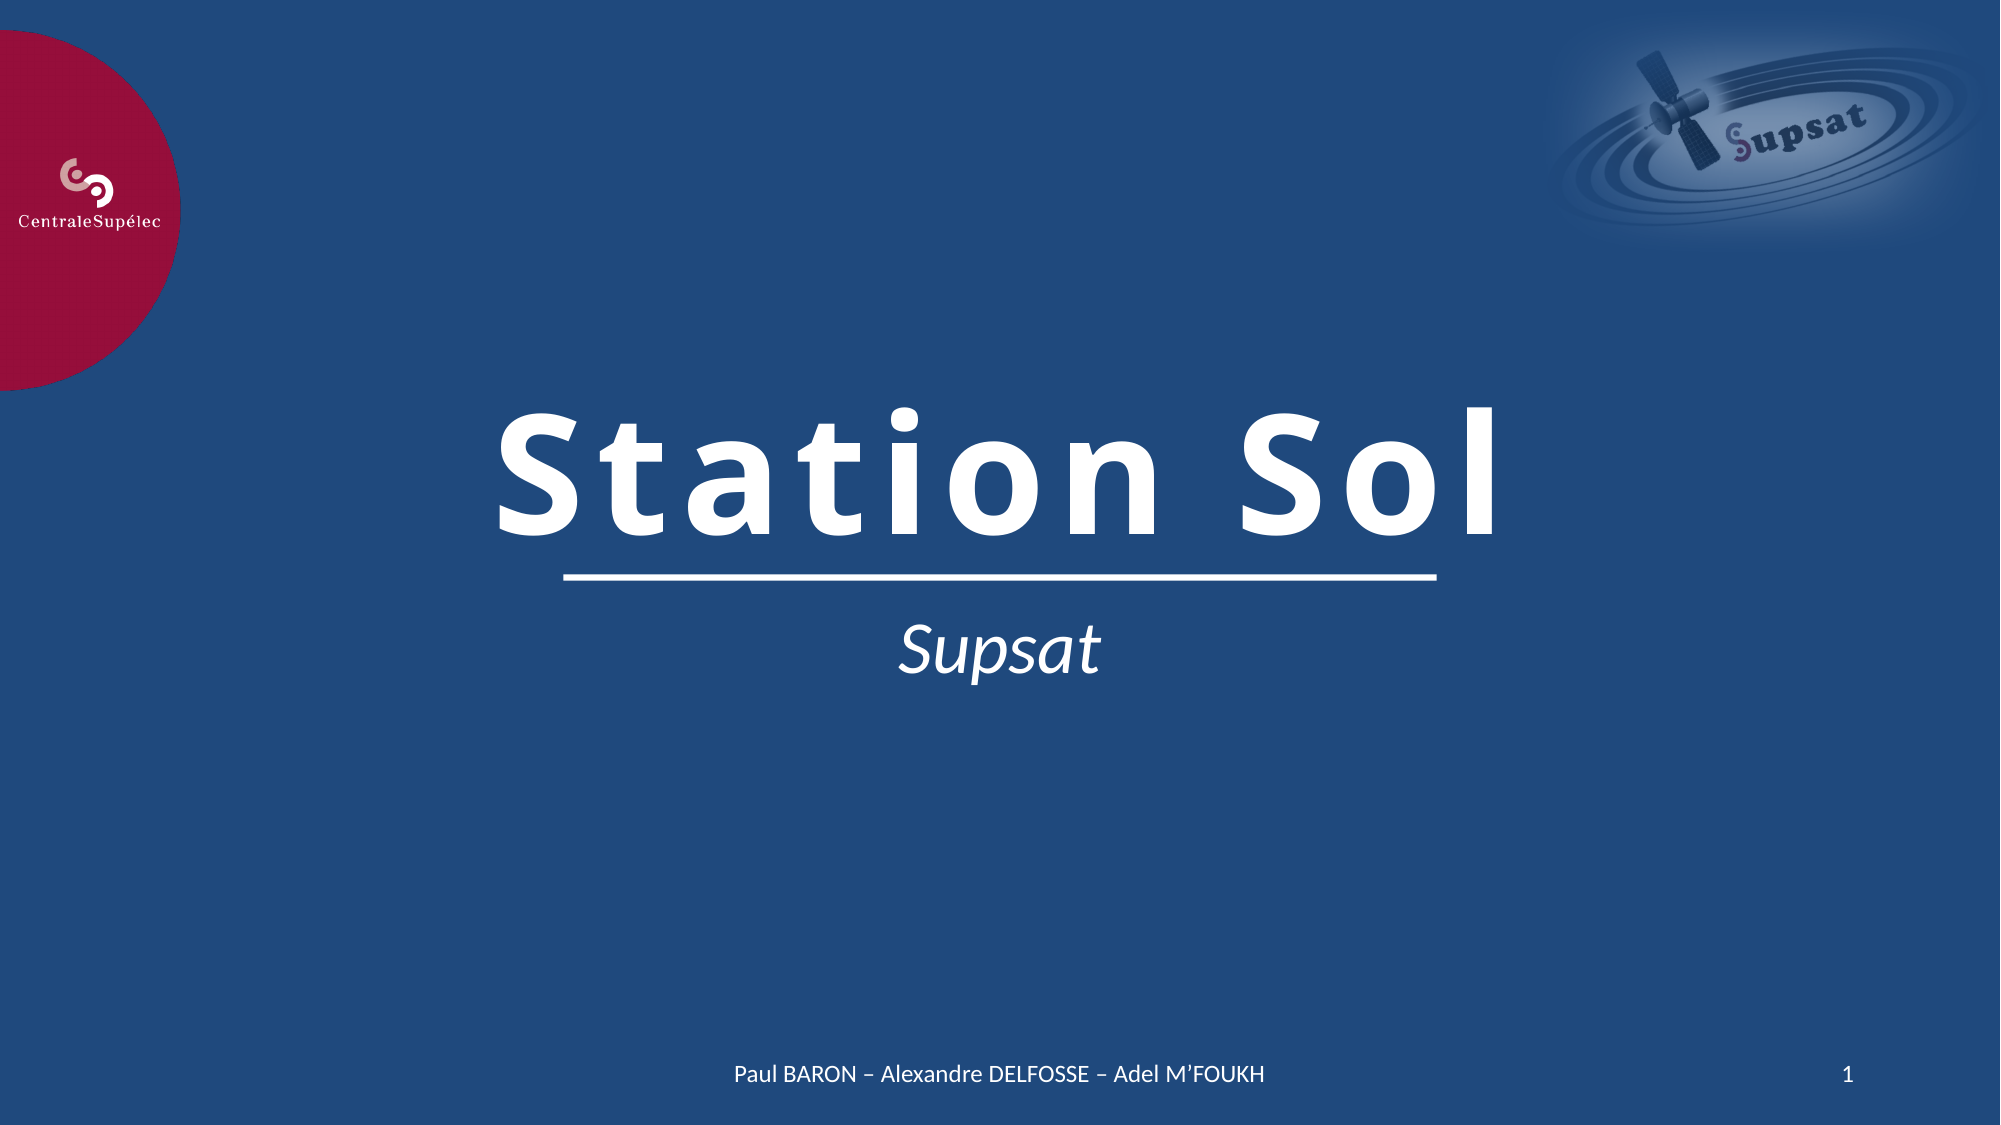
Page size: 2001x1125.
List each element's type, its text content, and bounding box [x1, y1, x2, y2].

text_box Paul BARON – Alexandre DELFOSSE – Adel M’FOUKH [662, 1042, 1338, 1103]
text_box Supsat [249, 590, 1750, 863]
text_box Station Sol [249, 184, 1750, 576]
picture [0, 0, 191, 410]
picture [1525, 0, 2000, 264]
text_box 1 [1418, 1042, 1869, 1103]
